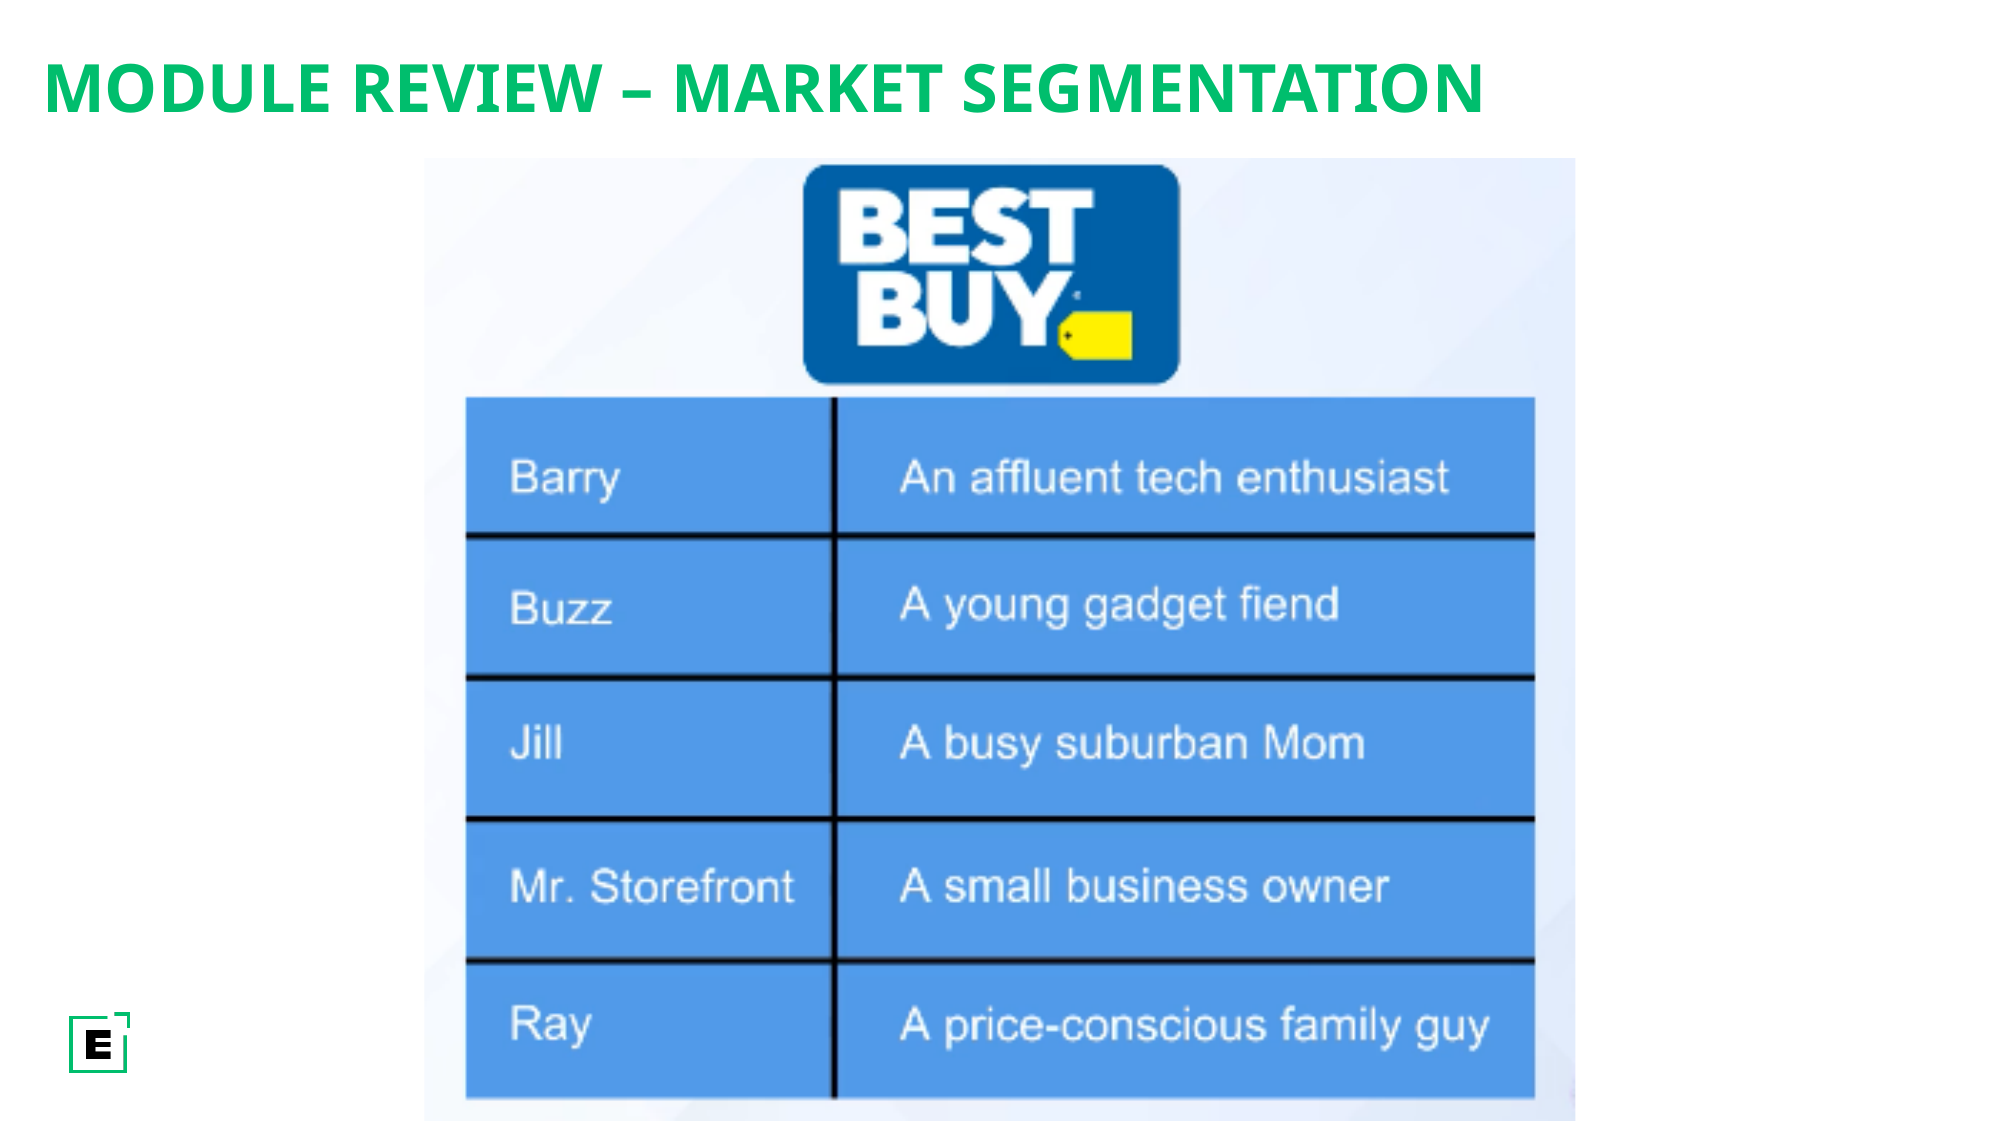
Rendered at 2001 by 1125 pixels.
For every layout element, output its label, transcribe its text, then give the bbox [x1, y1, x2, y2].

title MODULE REVIEW – MARKET SEGMENTATION [40, 0, 1676, 180]
picture [69, 1012, 130, 1073]
picture [424, 158, 1576, 1121]
